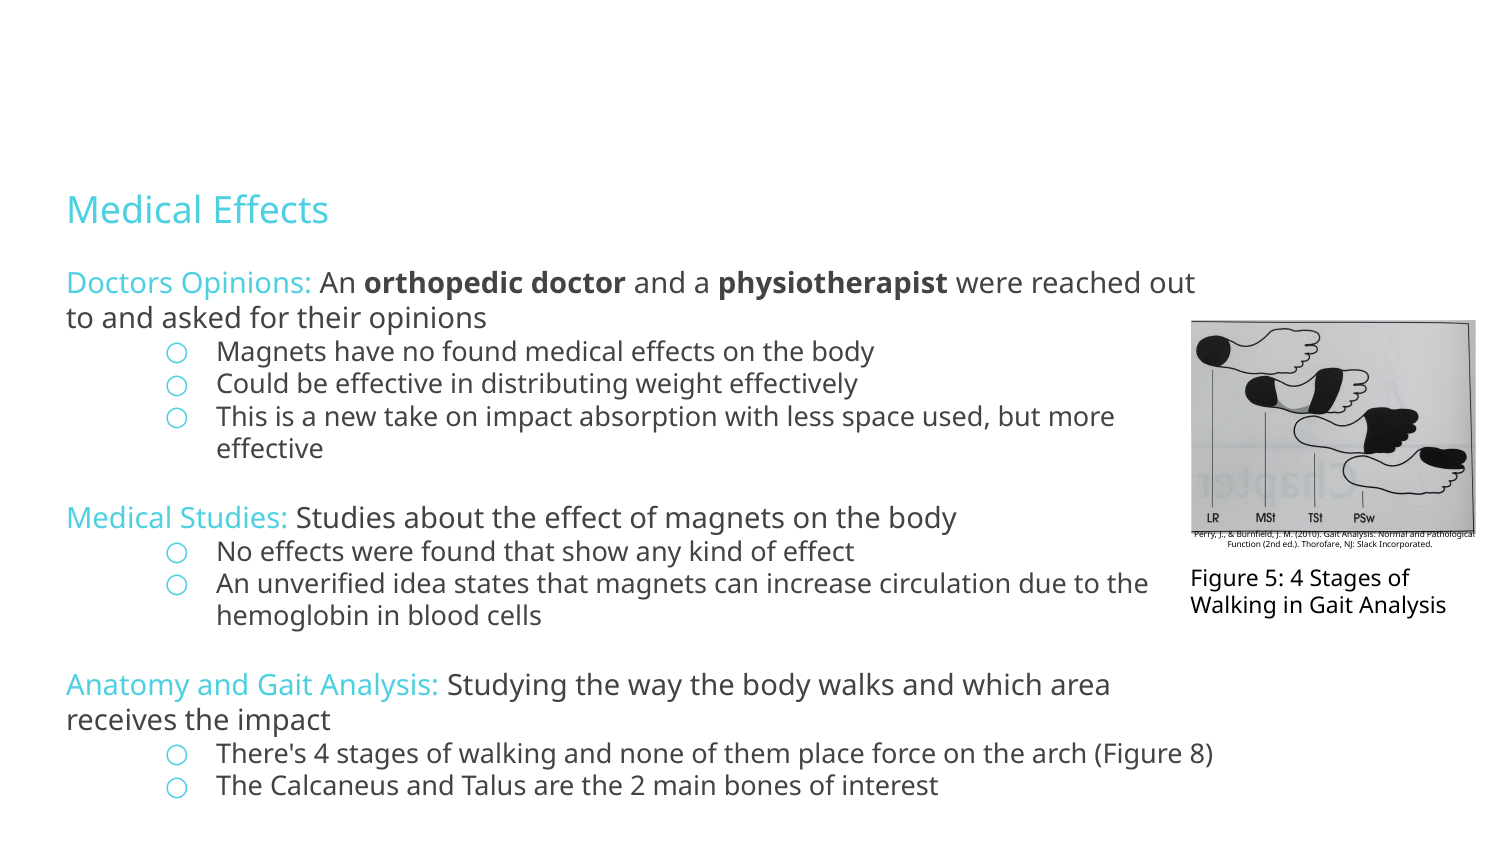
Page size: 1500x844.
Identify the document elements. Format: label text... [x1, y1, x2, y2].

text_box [1147, 320, 1500, 608]
list Medical Effects Doctors Opinions: An orthopedic doctor and a physiotherapist were reached out to and asked for their opinions Magnets have no found medical effects on the body Could be effective in distributing weight effectively This is a new take on impact absorption with less space used, but more effective Medical Studies: Studies about the effect of magnets on the body No effects were found that show any kind of effect An unverified idea states that magnets can increase circulation due to the hemoglobin in blood cells Anatomy and Gait Analysis: Studying the way the body walks and which area receives the impact There's 4 stages of walking and none of them place force on the arch (Figure 8) The Calcaneus and Talus are the 2 main bones of interest [51, 164, 1243, 725]
